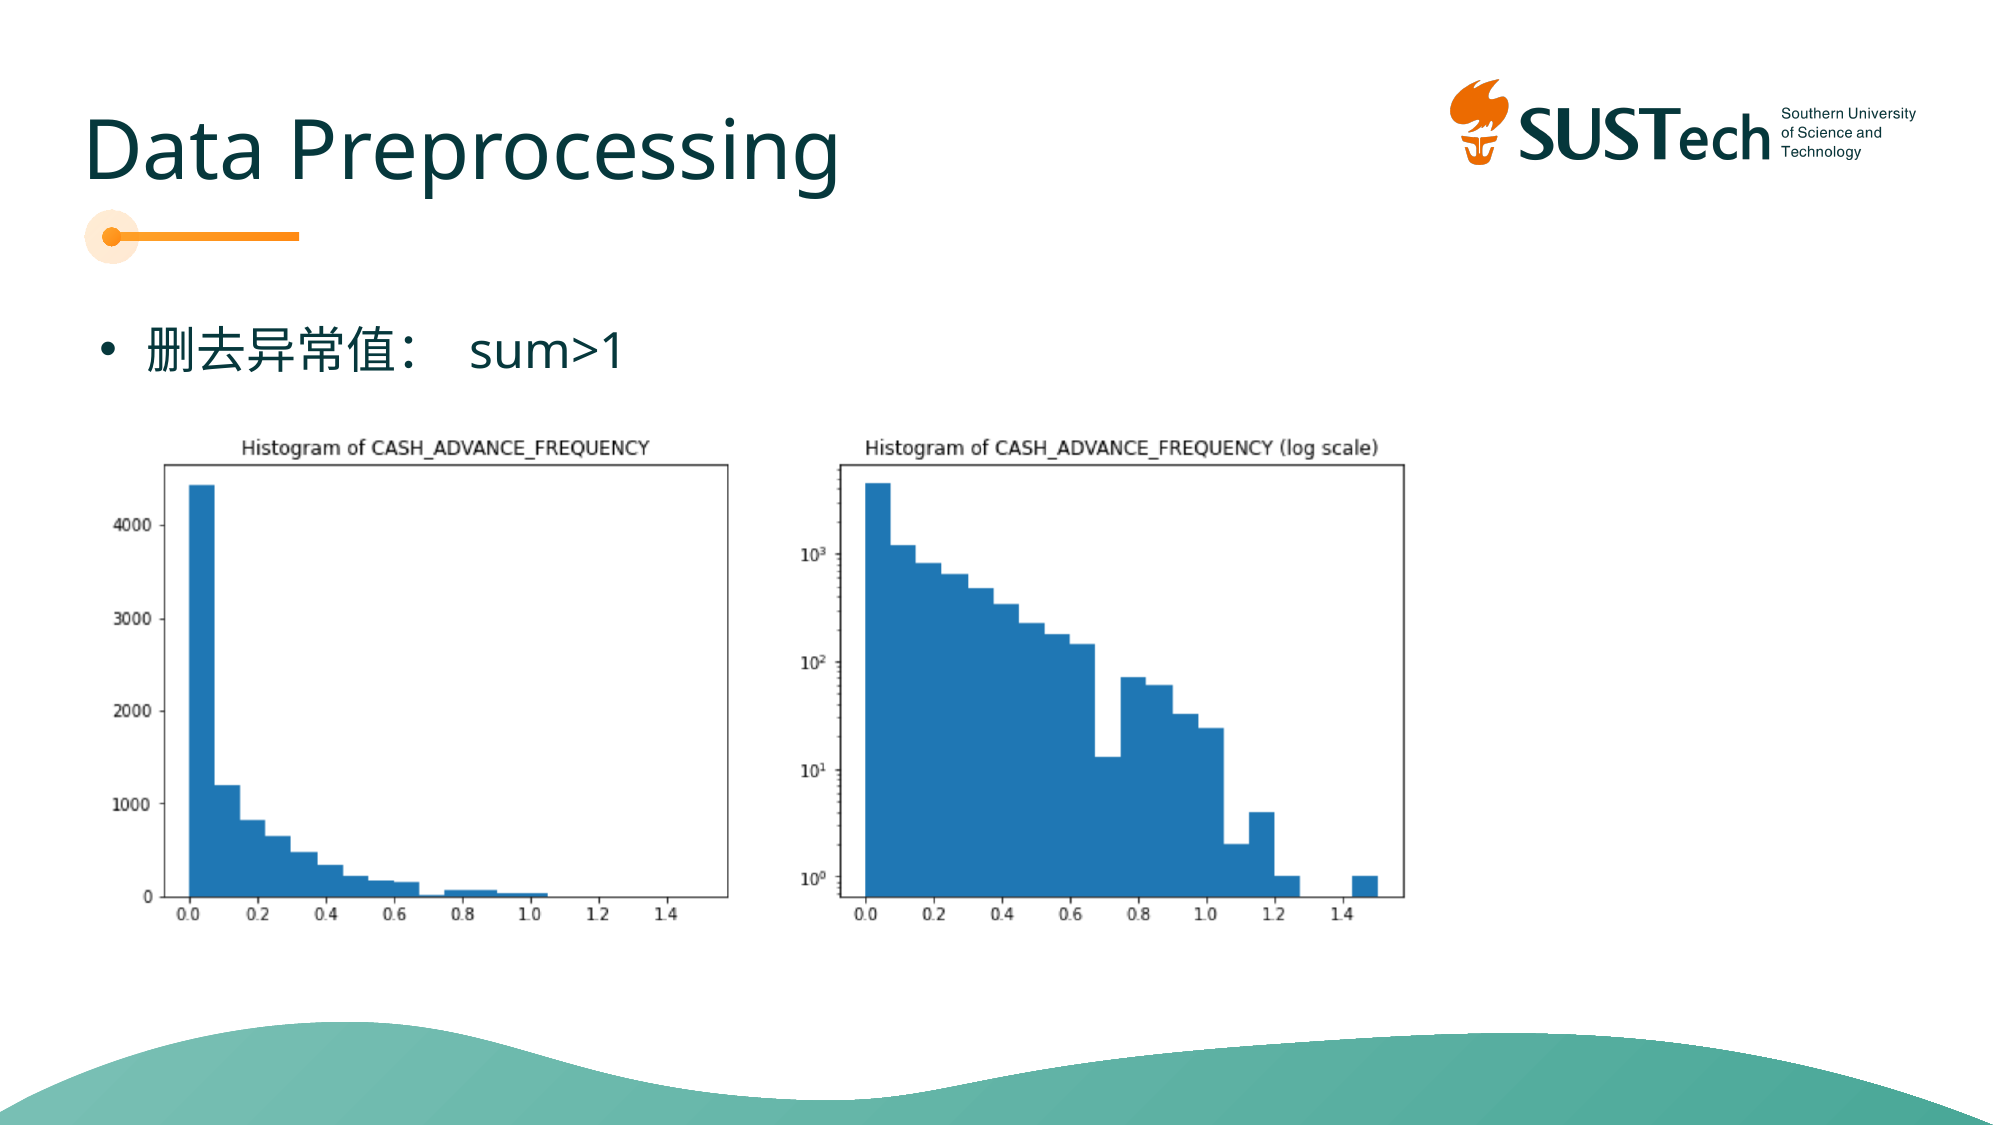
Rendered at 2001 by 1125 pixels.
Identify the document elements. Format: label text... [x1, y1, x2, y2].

text_box 删去异常值： sum>1 [84, 281, 1916, 386]
picture [1450, 79, 1916, 165]
text_box Data Preprocessing [67, 88, 1180, 204]
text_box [84, 209, 300, 264]
picture [0, 425, 2000, 1125]
